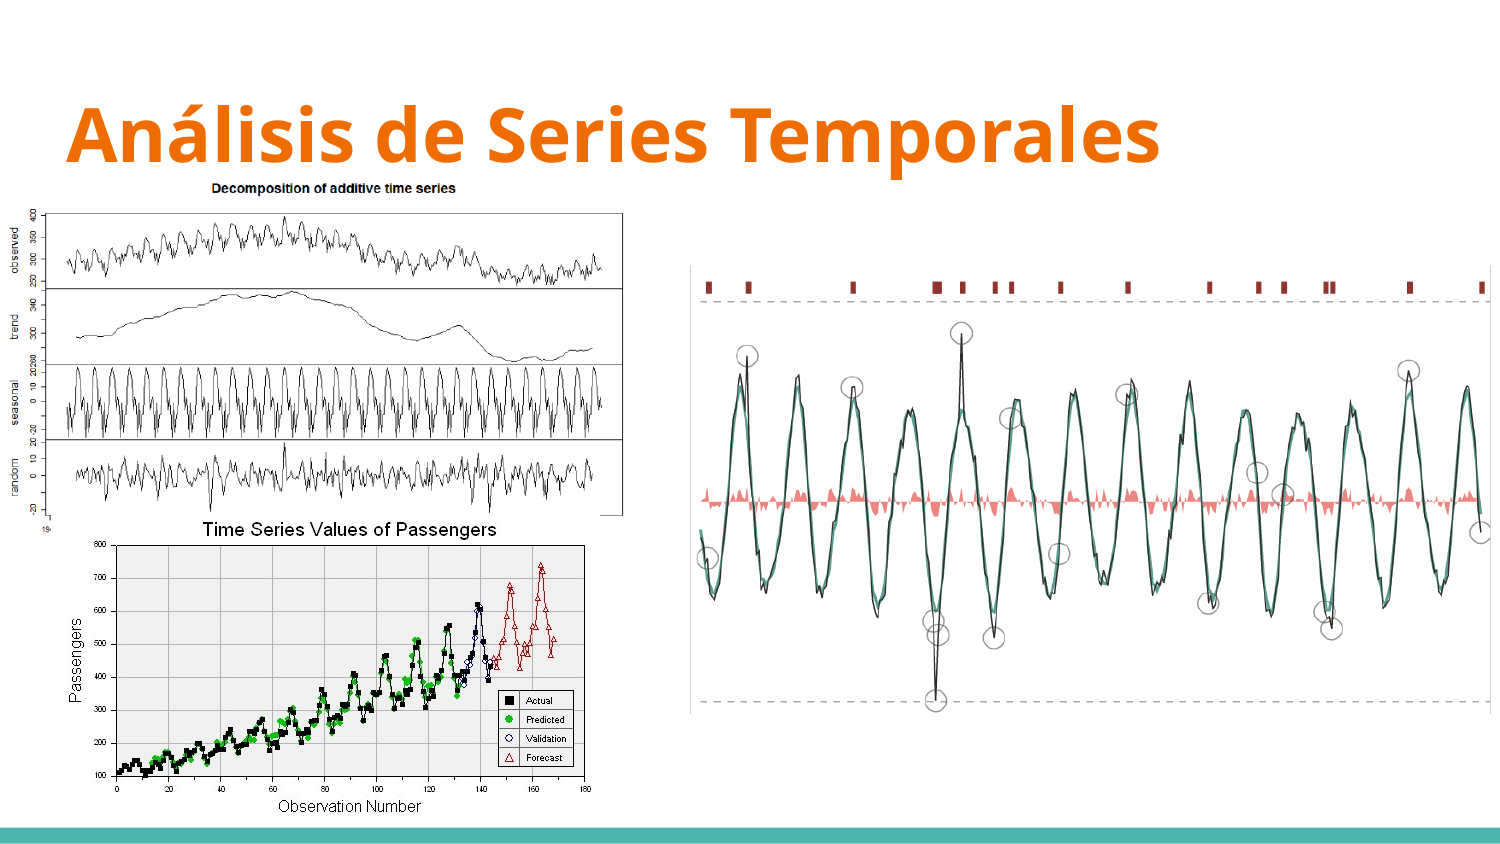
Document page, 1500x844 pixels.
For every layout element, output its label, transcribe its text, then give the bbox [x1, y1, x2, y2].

picture [689, 265, 1500, 714]
picture [0, 168, 641, 820]
title Análisis de Series Temporales [51, 72, 1449, 189]
